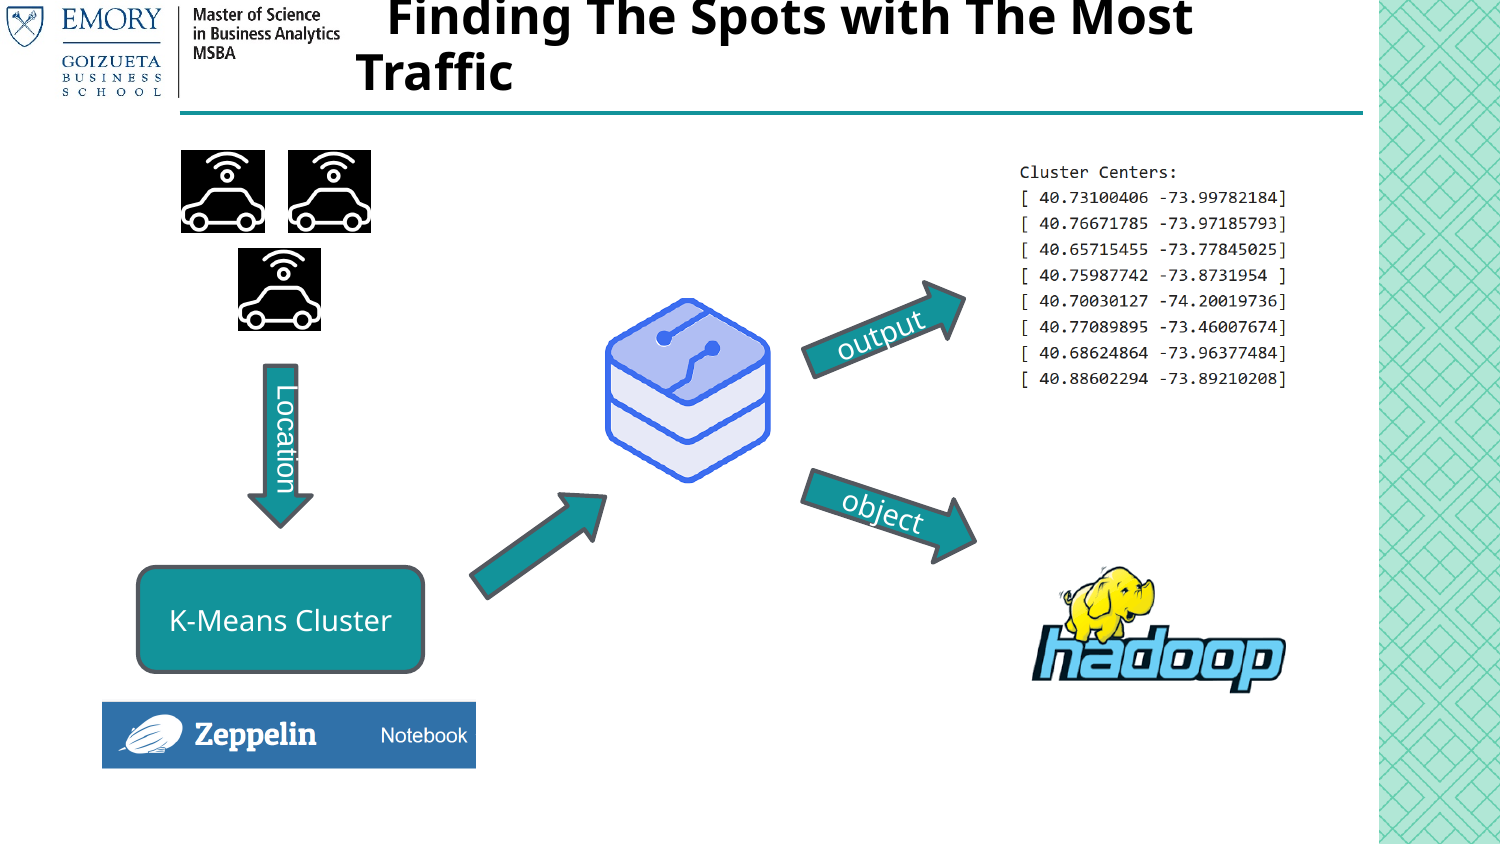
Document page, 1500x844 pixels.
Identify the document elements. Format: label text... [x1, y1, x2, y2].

text_box [262, 363, 299, 369]
picture [1010, 150, 1345, 405]
picture [237, 248, 321, 332]
picture [0, 0, 346, 103]
text_box Finding The Spots with The Most Traffic [355, 25, 1321, 101]
picture [181, 149, 265, 233]
text_box [468, 492, 608, 601]
text_box [263, 513, 298, 529]
picture [1379, 0, 1500, 844]
text_box K-Means Cluster [135, 564, 426, 674]
picture [594, 298, 780, 485]
picture [1024, 566, 1286, 705]
list [544, 13, 1191, 25]
text_box output [801, 280, 966, 380]
text_box Location [248, 369, 315, 513]
picture [288, 150, 372, 233]
text_box object [800, 468, 977, 565]
picture [101, 698, 476, 774]
